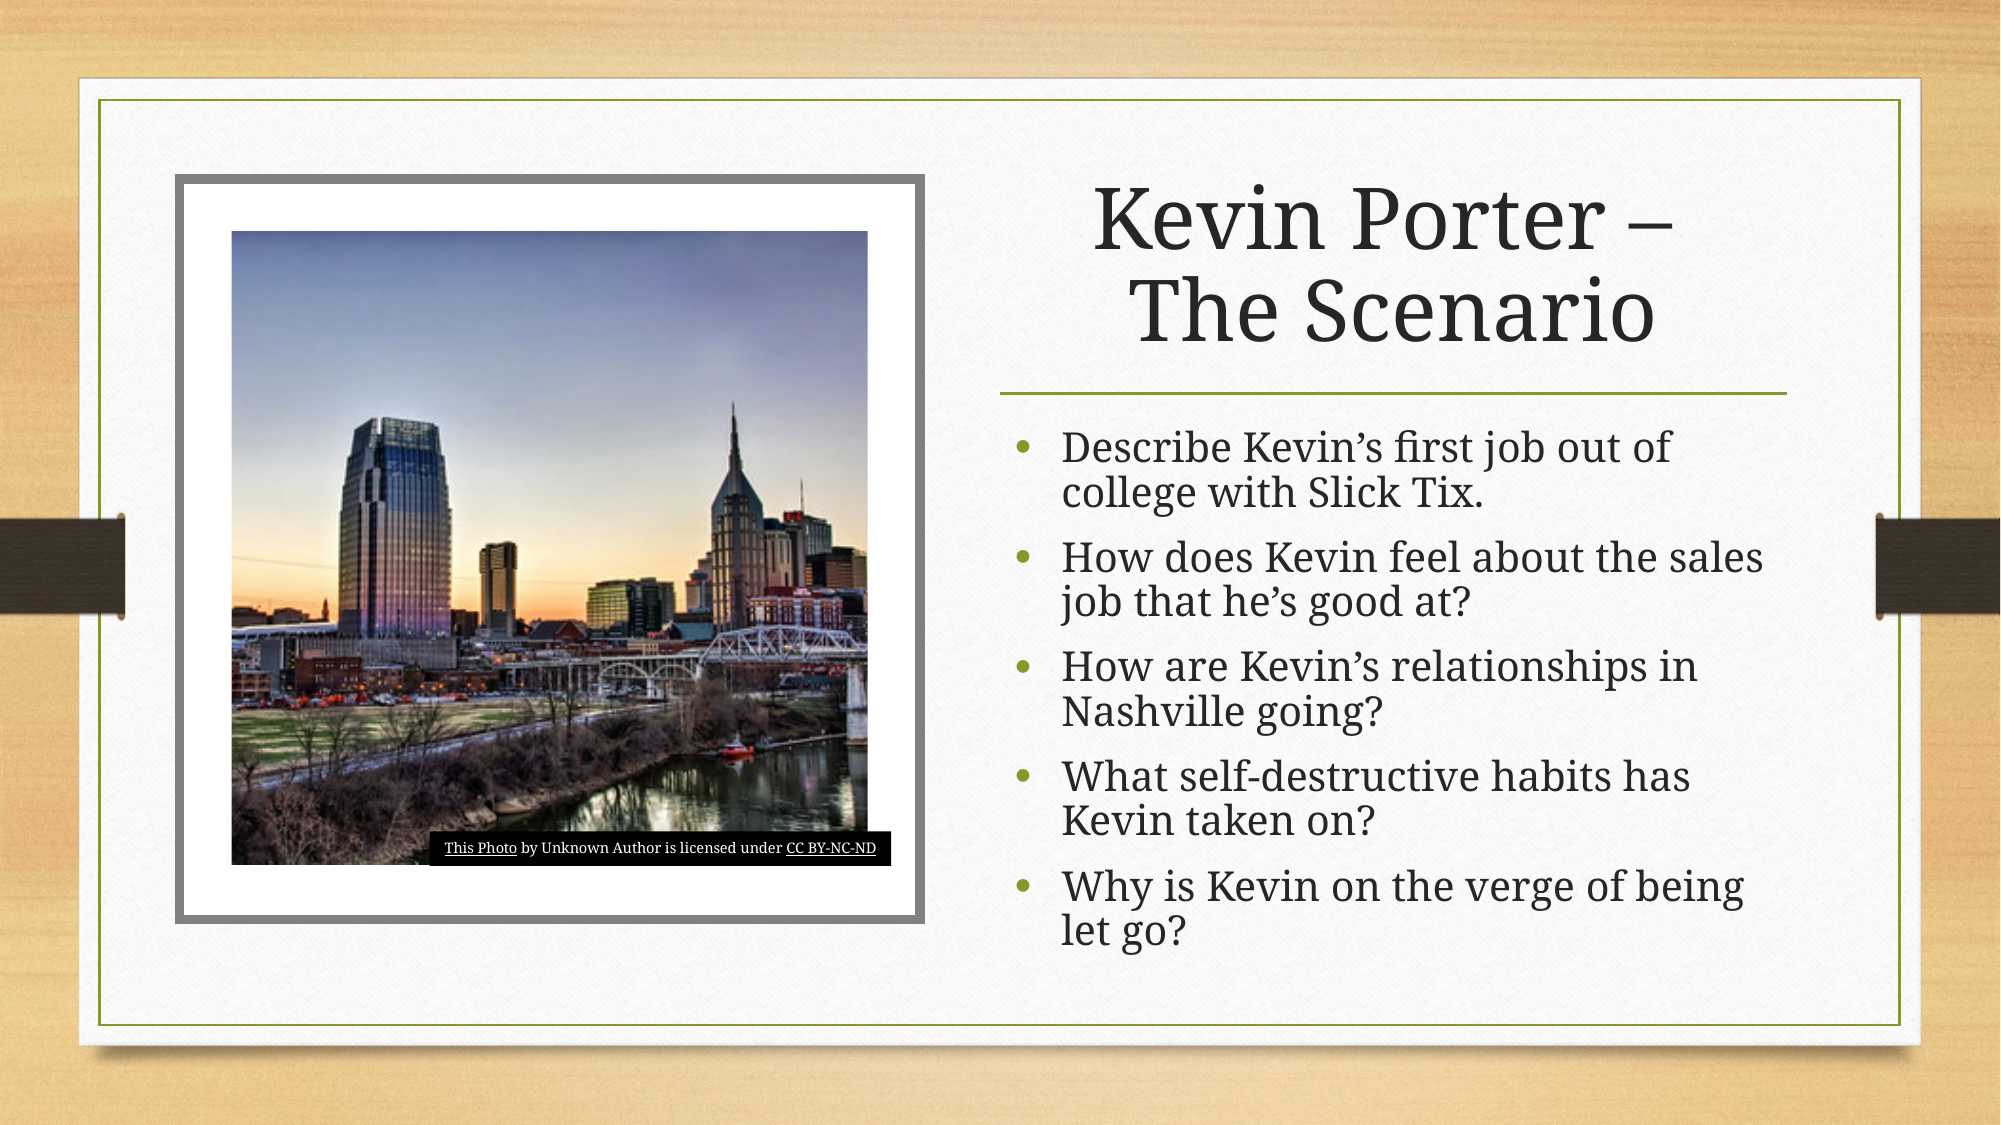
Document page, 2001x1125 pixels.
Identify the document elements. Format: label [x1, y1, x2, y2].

picture [231, 231, 868, 865]
text_box [0, 0, 2000, 1125]
